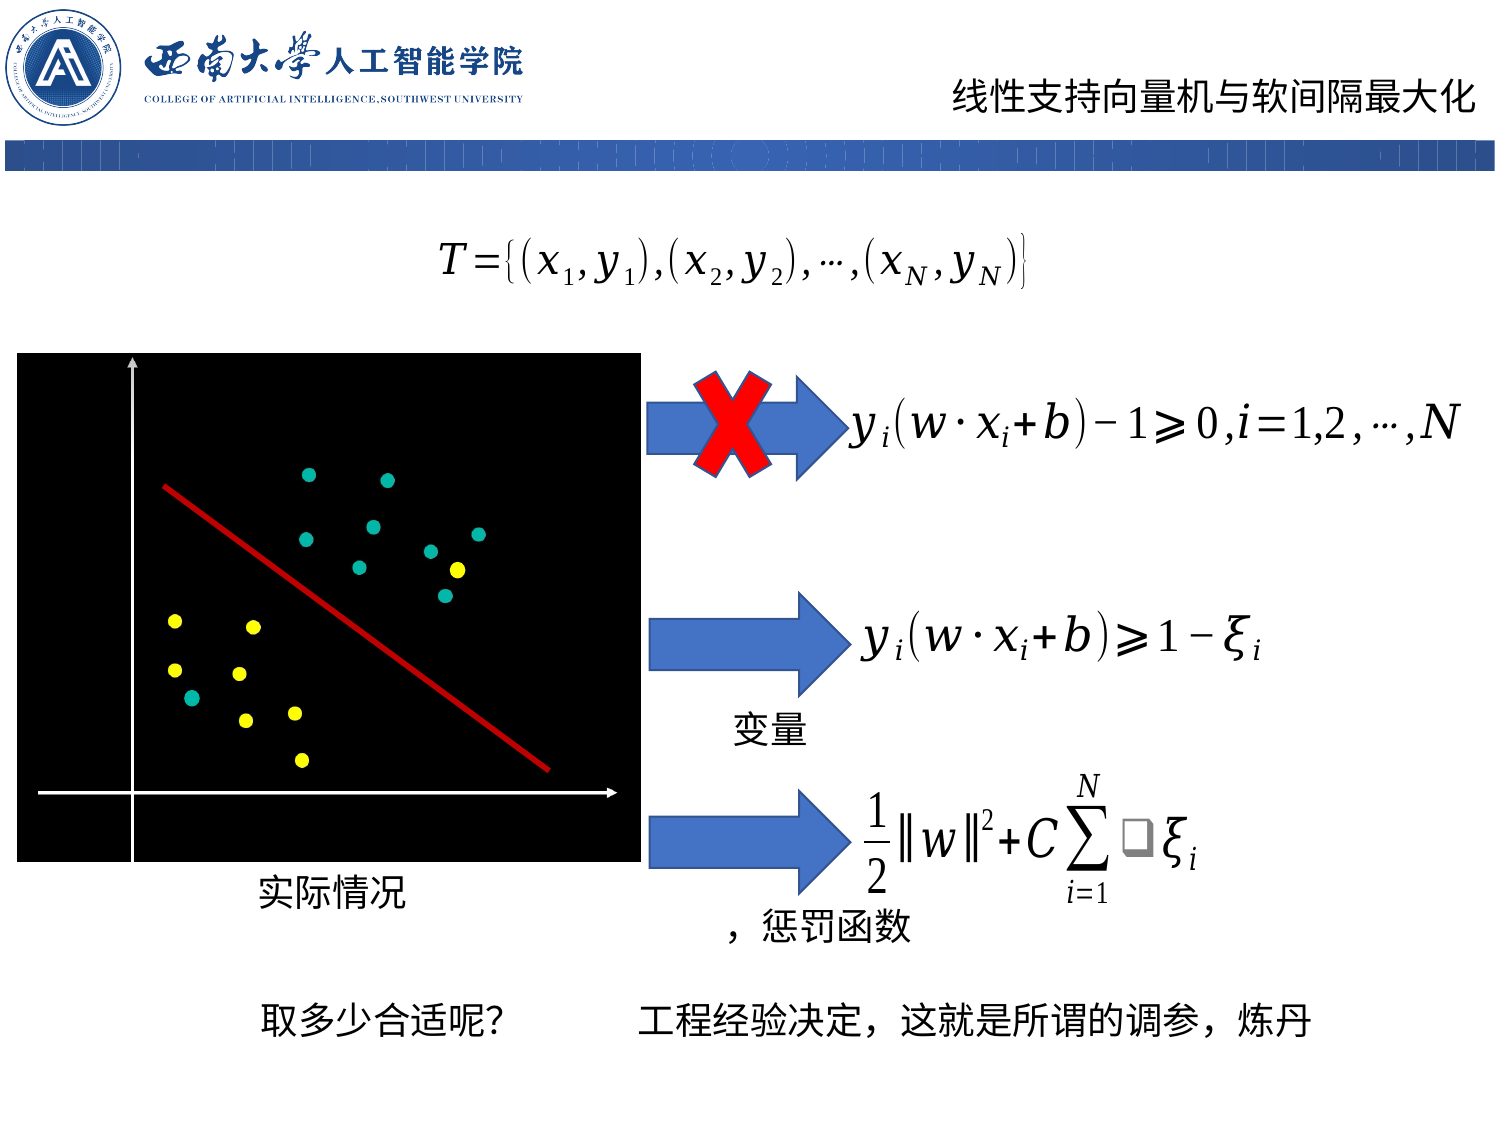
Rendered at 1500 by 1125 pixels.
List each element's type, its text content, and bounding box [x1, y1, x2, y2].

text_box [648, 788, 852, 897]
picture [5, 9, 523, 126]
text_box 线性支持向量机与软间隔最大化 [937, 65, 1492, 126]
picture [16, 353, 641, 863]
text_box 实际情况 [242, 863, 423, 922]
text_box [163, 485, 550, 771]
text_box [646, 401, 716, 455]
text_box [648, 590, 852, 699]
text_box [692, 370, 773, 479]
text_box [749, 374, 850, 482]
text_box [4, 139, 1496, 172]
